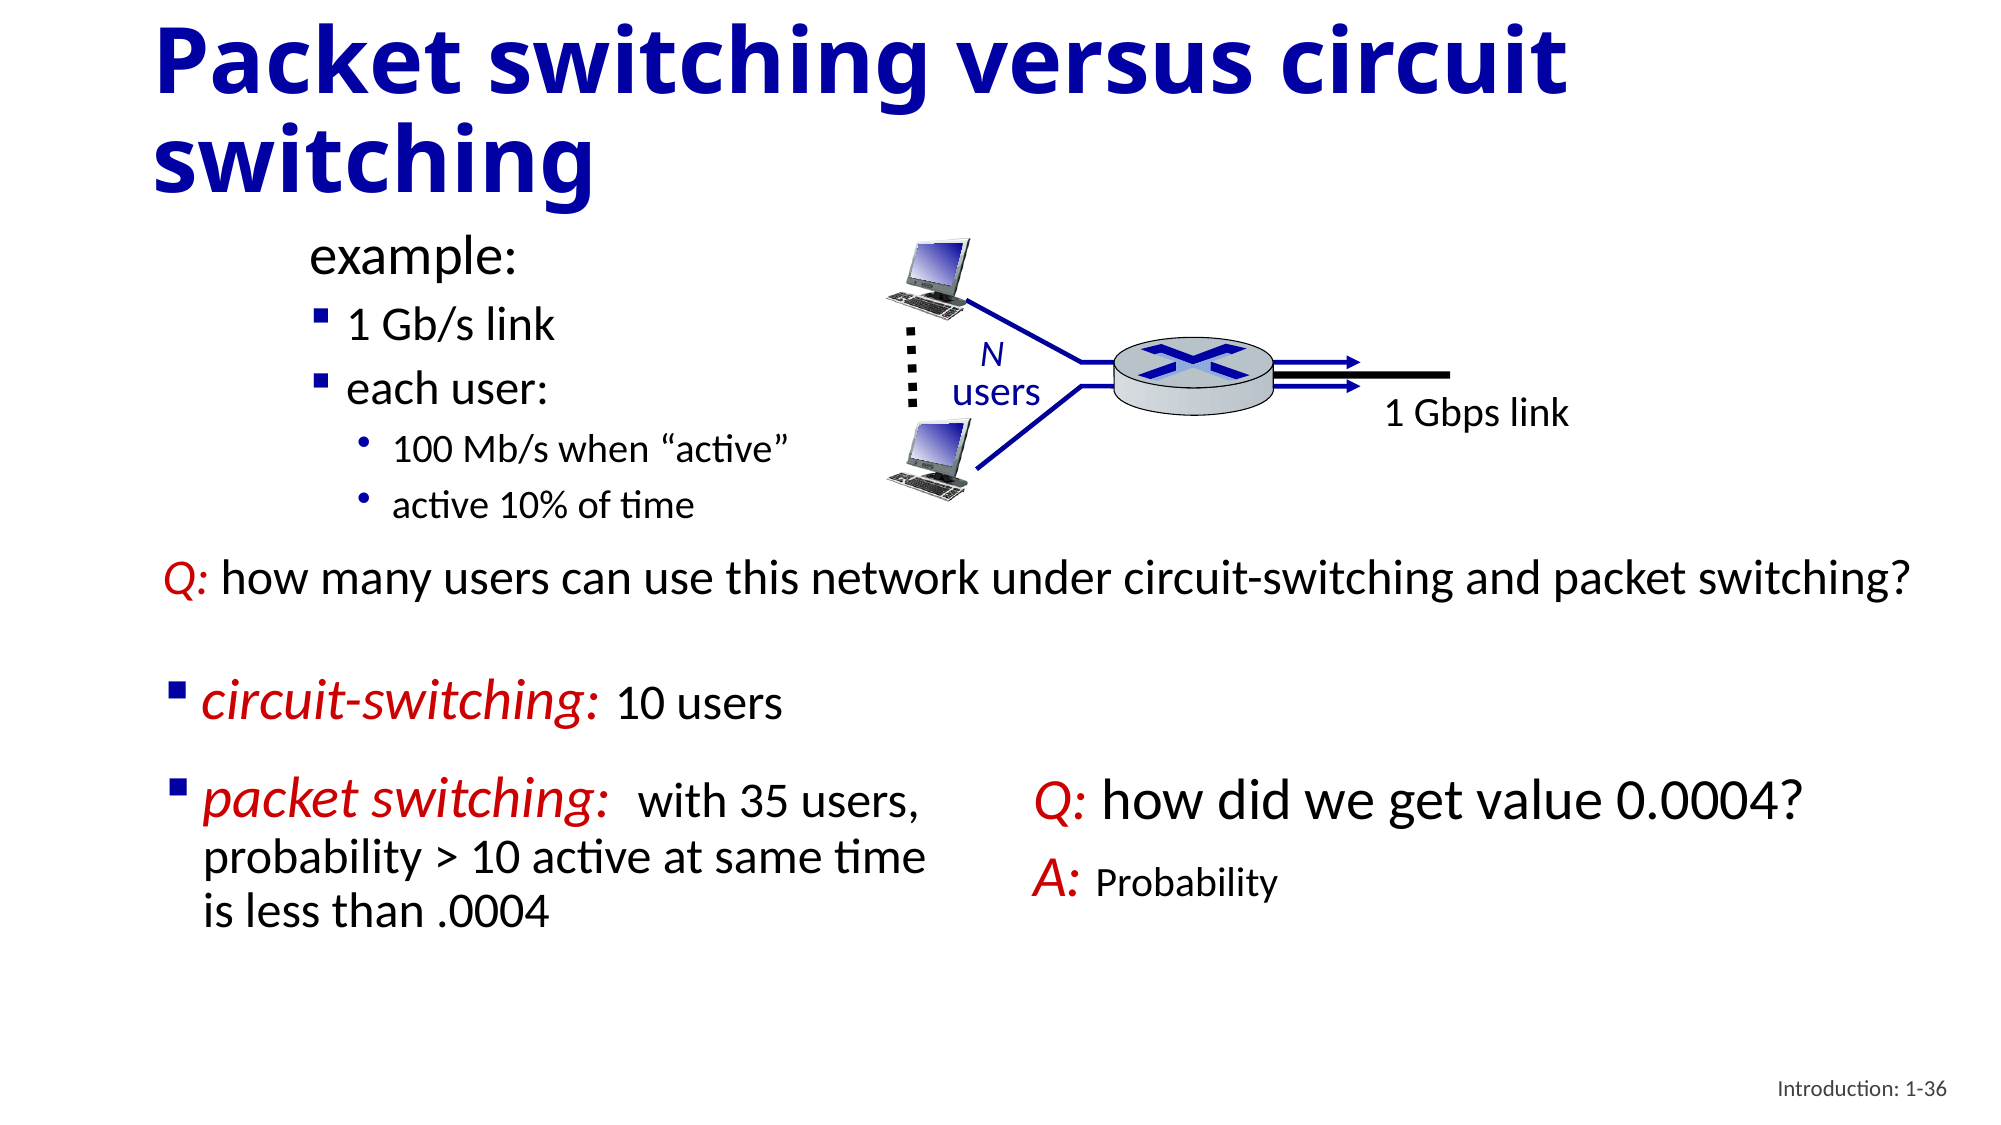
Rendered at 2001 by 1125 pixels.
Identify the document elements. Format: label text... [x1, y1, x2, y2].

text_box example: 1 Gb/s link each user: 100 Mb/s when “active” active 10% of time [294, 218, 1105, 537]
slide_number Introduction: 1- [1512, 1056, 1963, 1117]
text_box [149, 688, 1826, 1044]
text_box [865, 234, 1569, 508]
text_box Q: how many users can use this network under circuit-switching and packet switching? [126, 543, 1945, 644]
title Packet switching versus circuit switching [137, 40, 1863, 187]
text_box circuit-switching: 10 users [148, 591, 959, 750]
